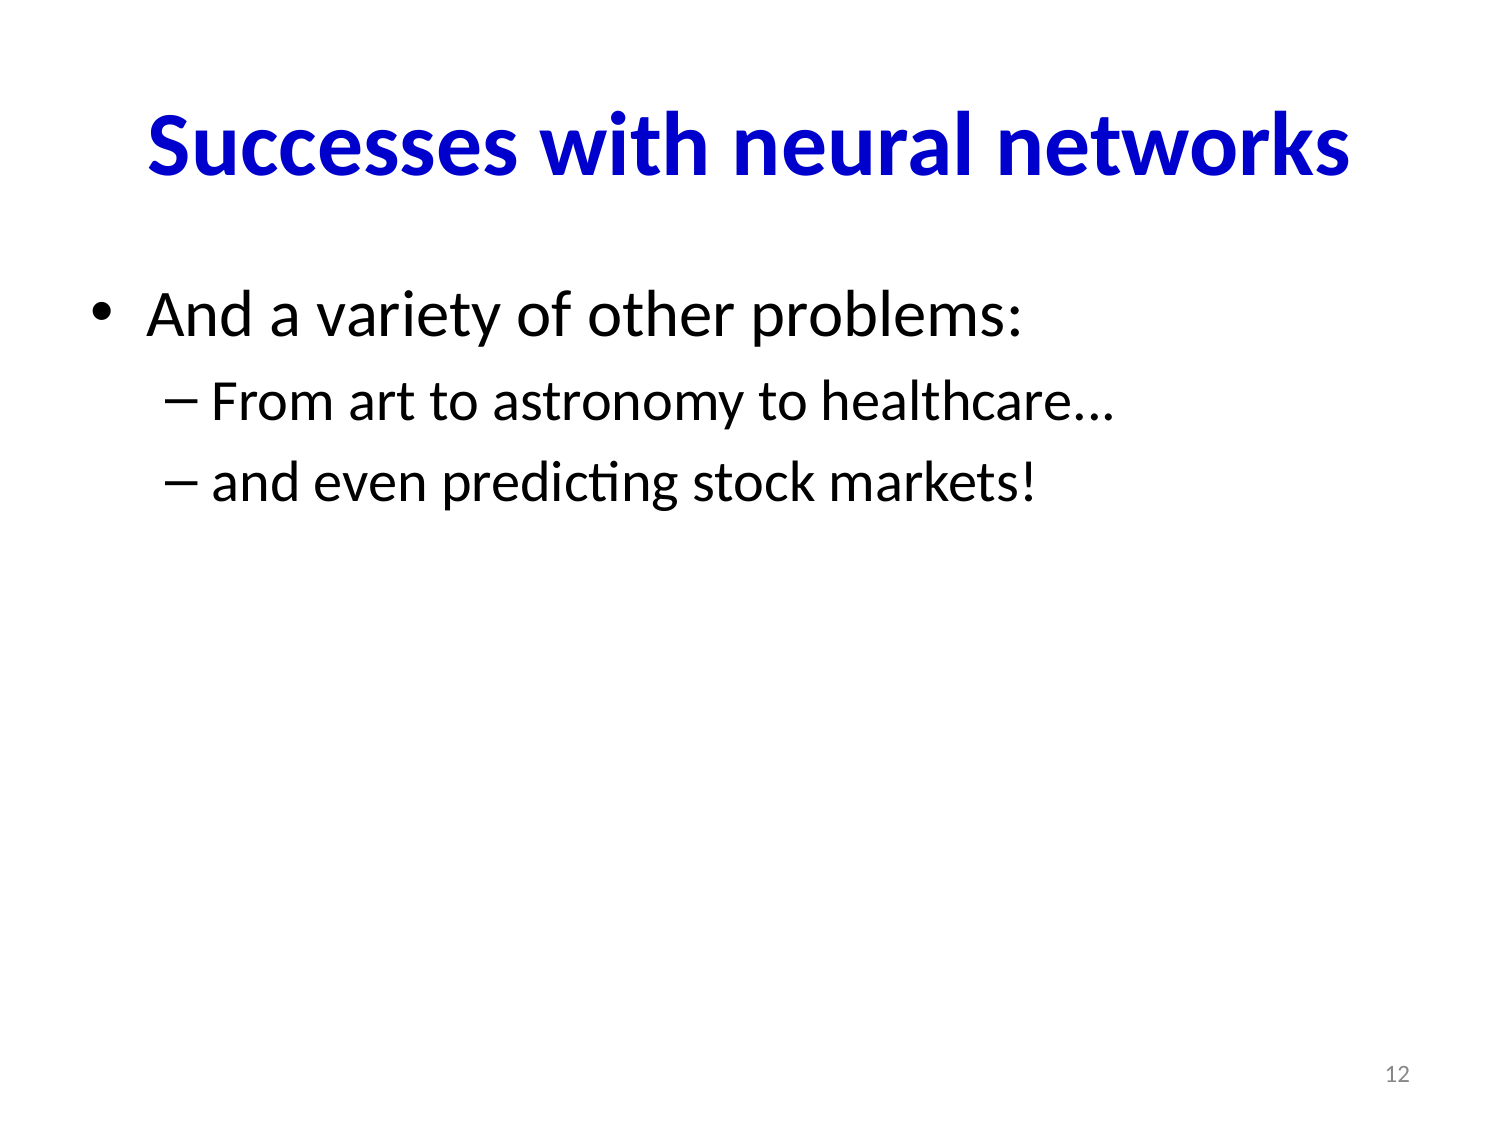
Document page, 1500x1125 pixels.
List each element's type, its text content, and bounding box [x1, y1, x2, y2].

list And a variety of other problems: From art to astronomy to healthcare... and even predicting stock markets! [75, 262, 1425, 1005]
title Successes with neural networks [75, 45, 1425, 233]
slide_number 12 [1074, 1042, 1425, 1103]
